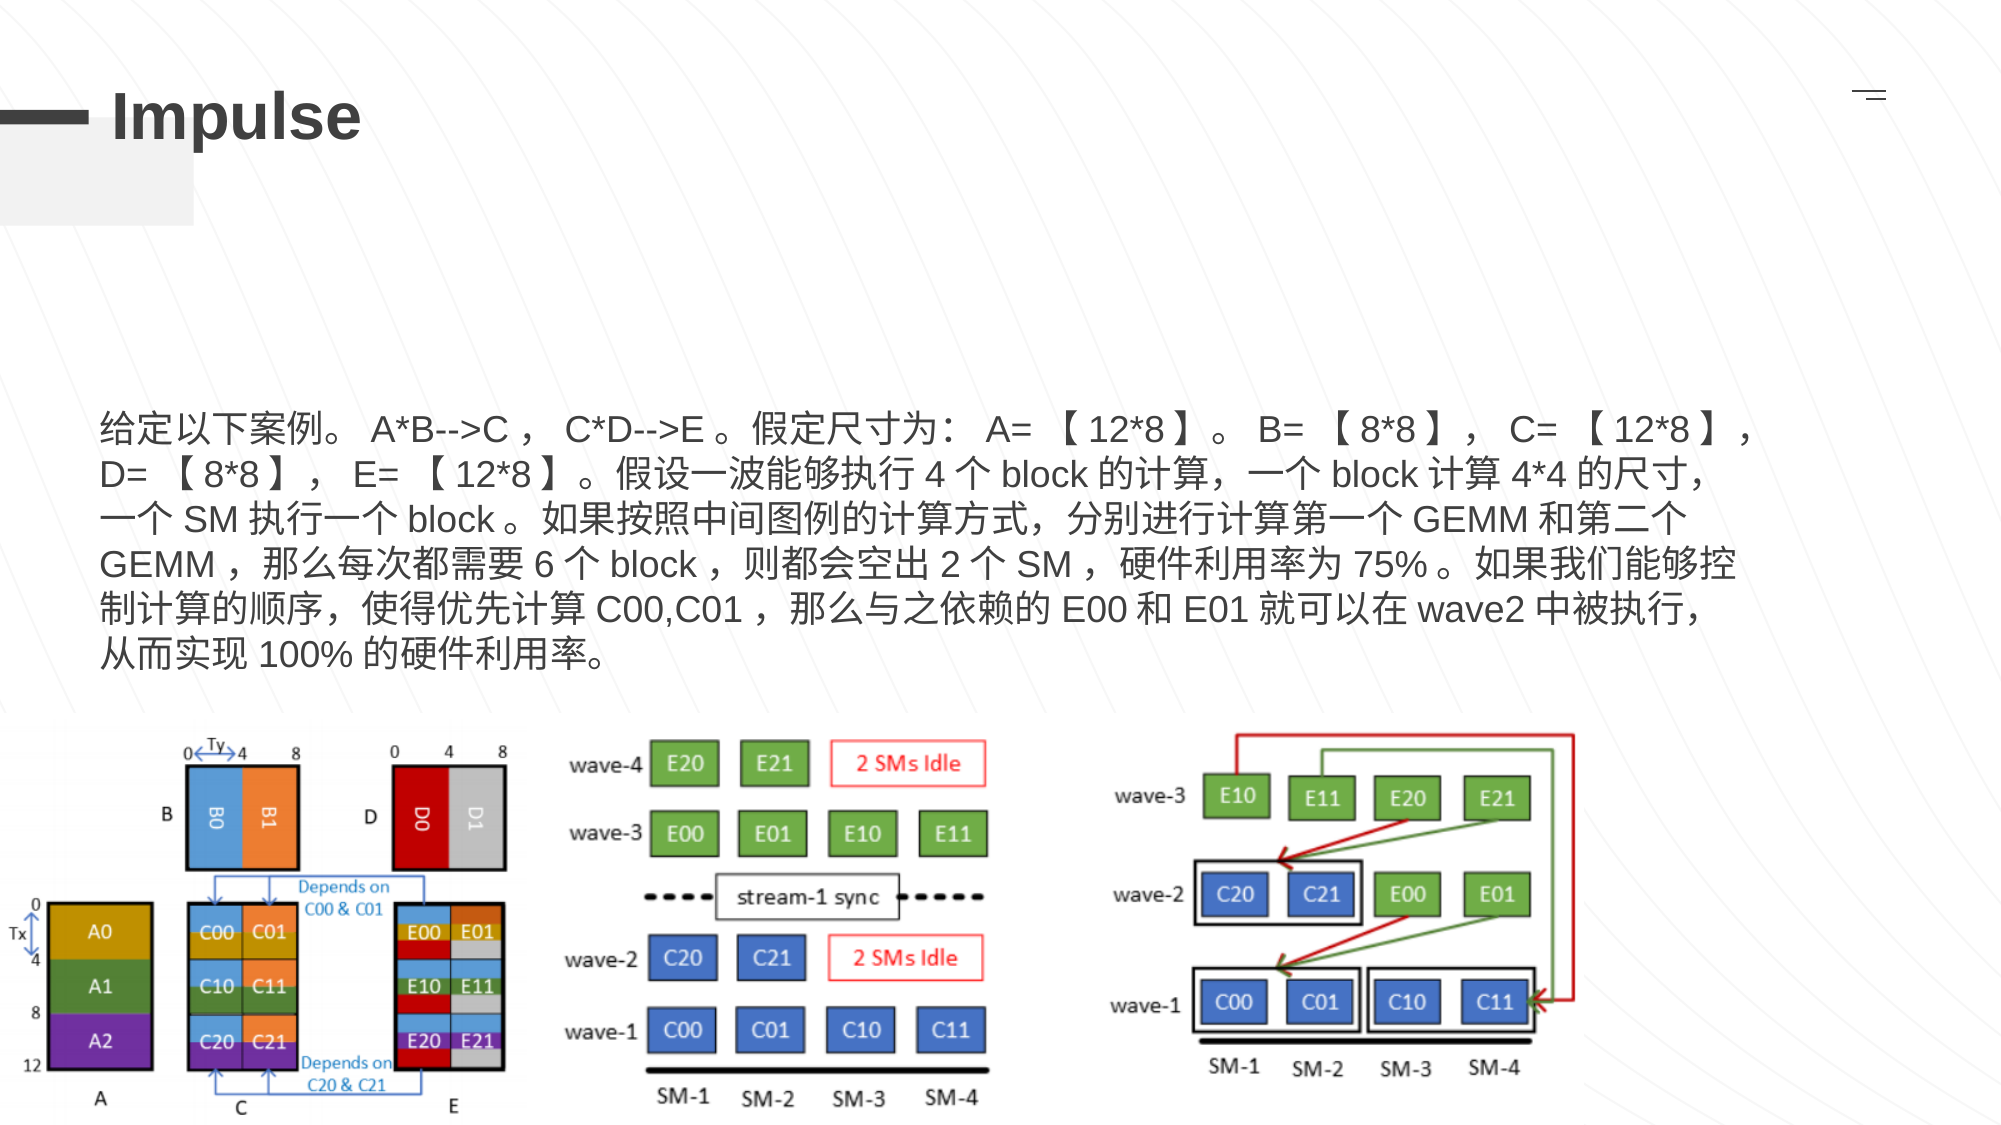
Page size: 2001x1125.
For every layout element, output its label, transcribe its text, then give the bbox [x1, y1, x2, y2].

picture [0, 713, 1584, 1125]
title Impulse [96, 81, 379, 161]
text_box 给定以下案例。A*B-->C，C*D-->E。假定尺寸为：A=【12*8】。B=【8*8】，C=【12*8】，D=【8*8】，E=【12*8】。假设一波能够执行4个block的计算，一个block计算4*4的尺寸，一个SM执行一个block。如果按照中间图例的计算方式，分别进行计算第一个GEMM和第二个GEMM，那么每次都需要6个block，则都会空出2个SM，硬件利用率为75%。如果我们能够控制计算的顺序，使得优先计算C00,C01，那么与之依赖的E00和E01就可以在wave2中被执行，从而实现100%的硬件利用率。 [84, 397, 1771, 682]
